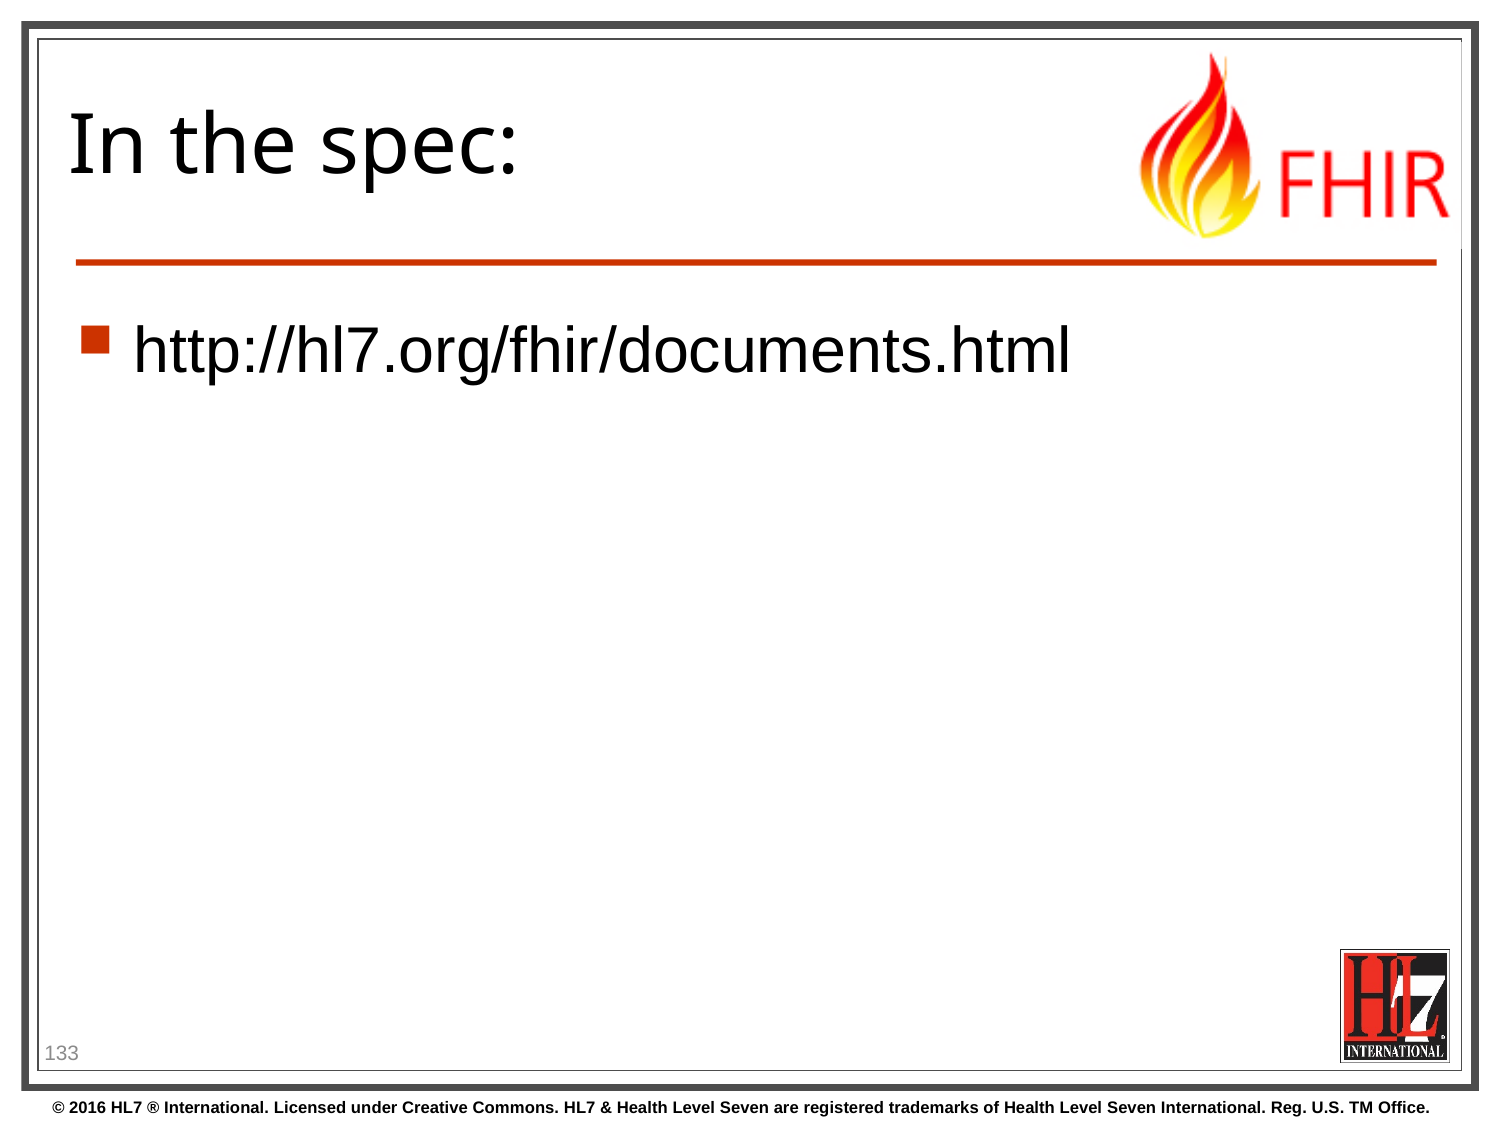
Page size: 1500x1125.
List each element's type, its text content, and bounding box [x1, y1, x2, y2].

list http://hl7.org/fhir/documents.html [62, 299, 1438, 1035]
slide_number 133 [29, 1034, 148, 1071]
title In the spec: [53, 54, 1128, 244]
picture [1128, 42, 1462, 249]
picture [1340, 949, 1450, 1063]
